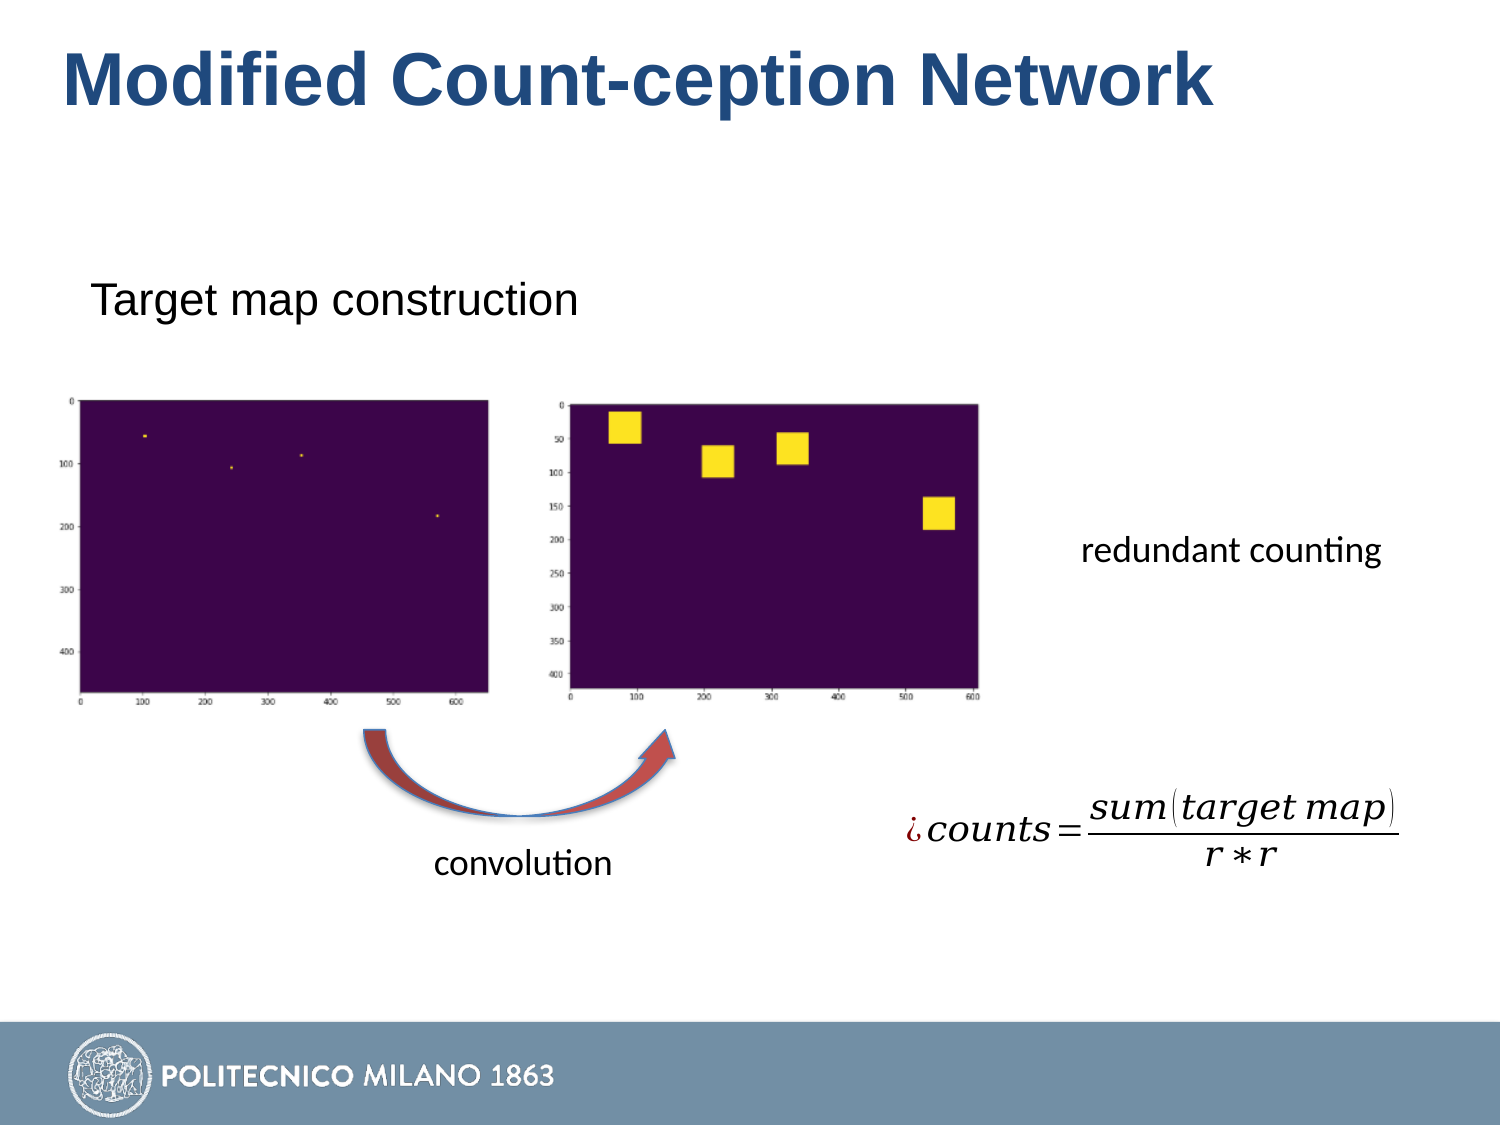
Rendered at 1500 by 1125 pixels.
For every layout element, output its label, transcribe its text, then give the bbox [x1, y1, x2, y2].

text_box [363, 728, 676, 818]
text_box convolution [418, 830, 628, 891]
picture [47, 386, 1000, 714]
title Modified Count-ception Network [47, 22, 1455, 161]
picture [62, 1027, 561, 1122]
text_box redundant counting [1066, 517, 1398, 578]
list Target map construction [75, 262, 1441, 1005]
